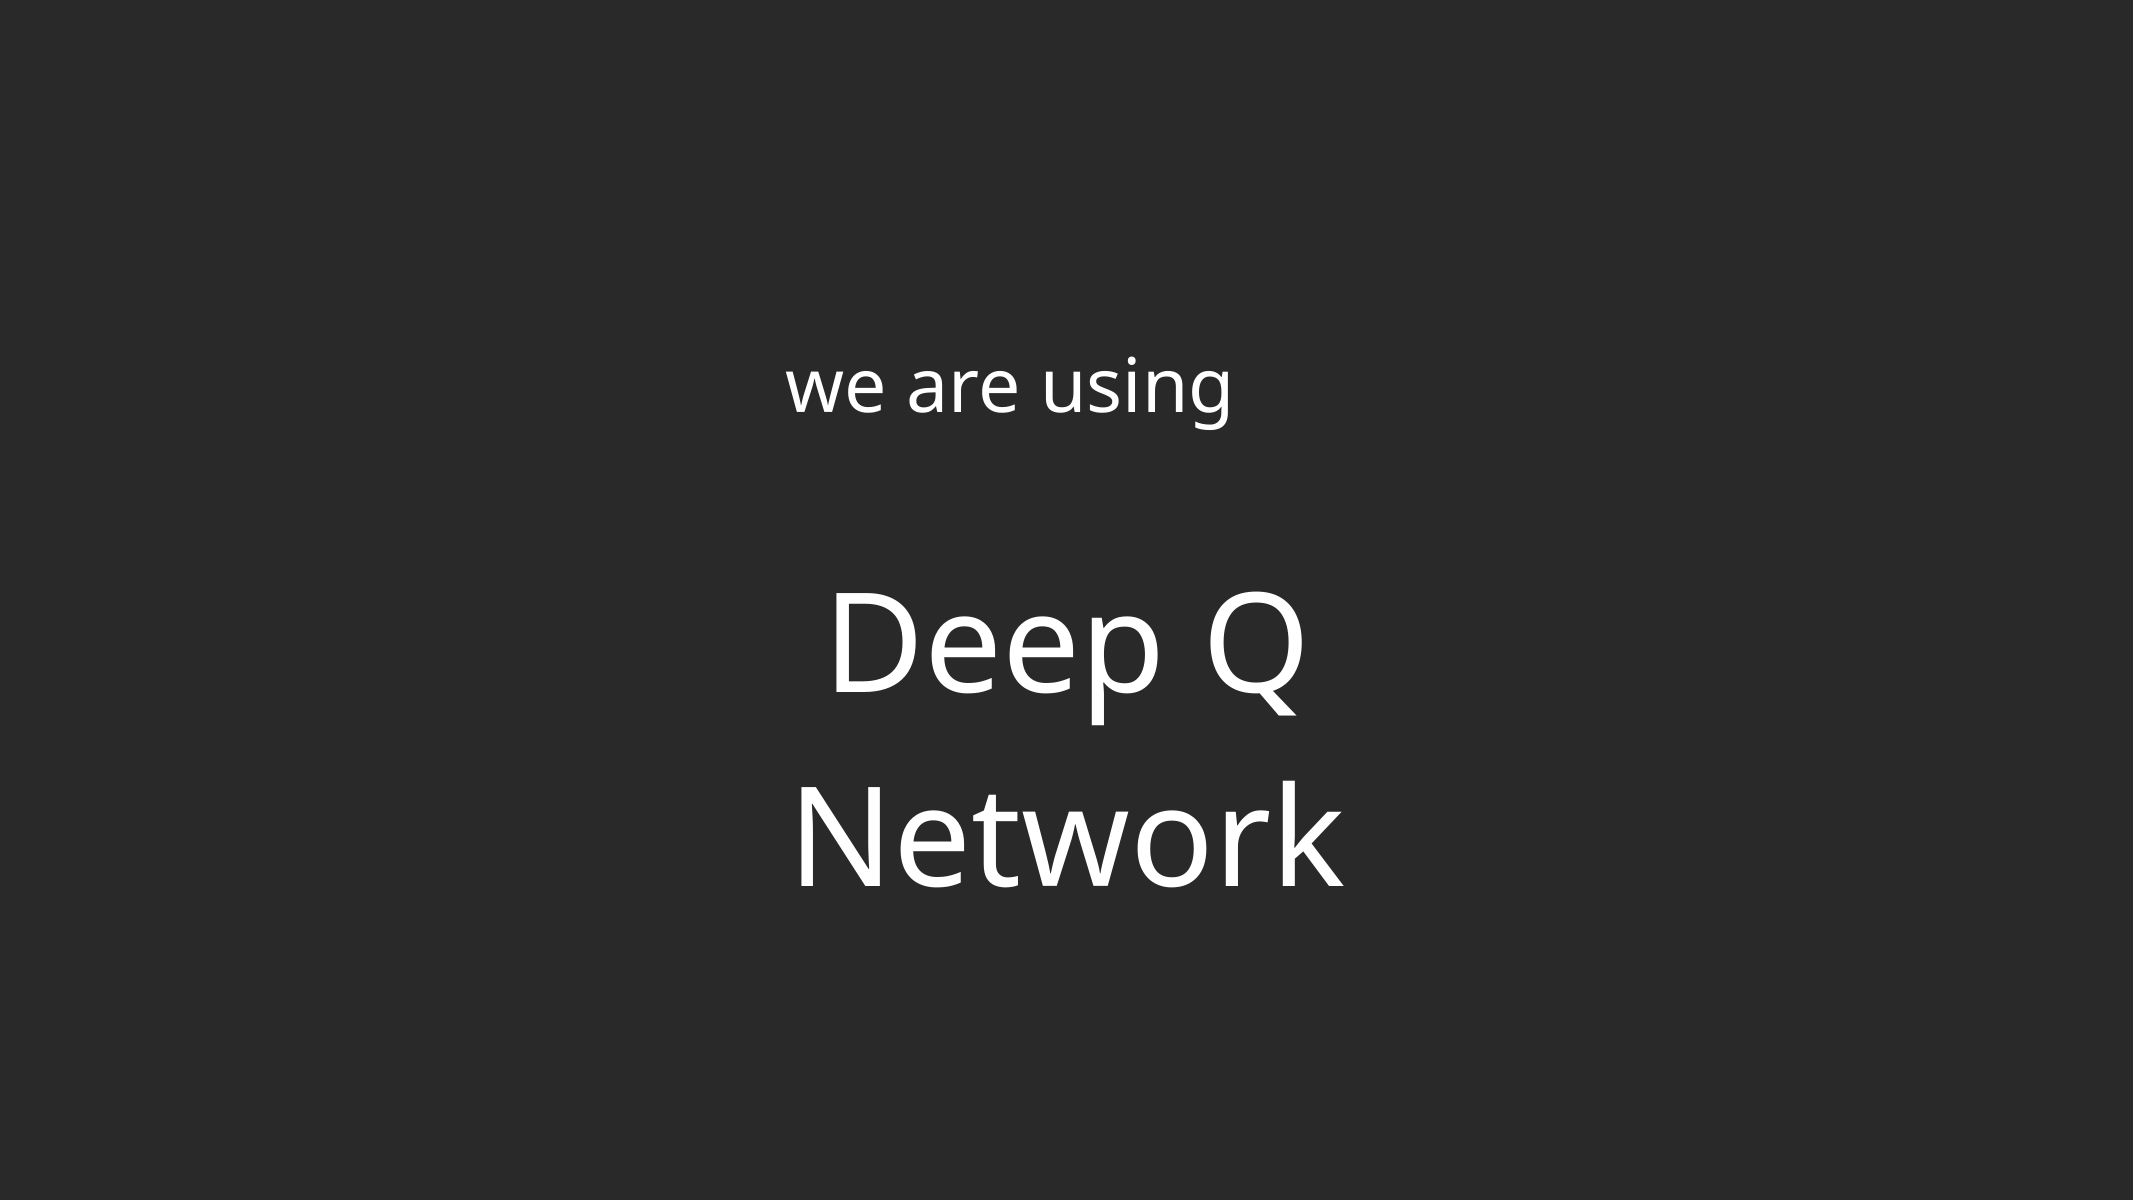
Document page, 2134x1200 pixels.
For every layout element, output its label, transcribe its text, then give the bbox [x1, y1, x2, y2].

text_box Deep Q Network [591, 526, 1543, 915]
text_box we are using [727, 322, 1312, 428]
